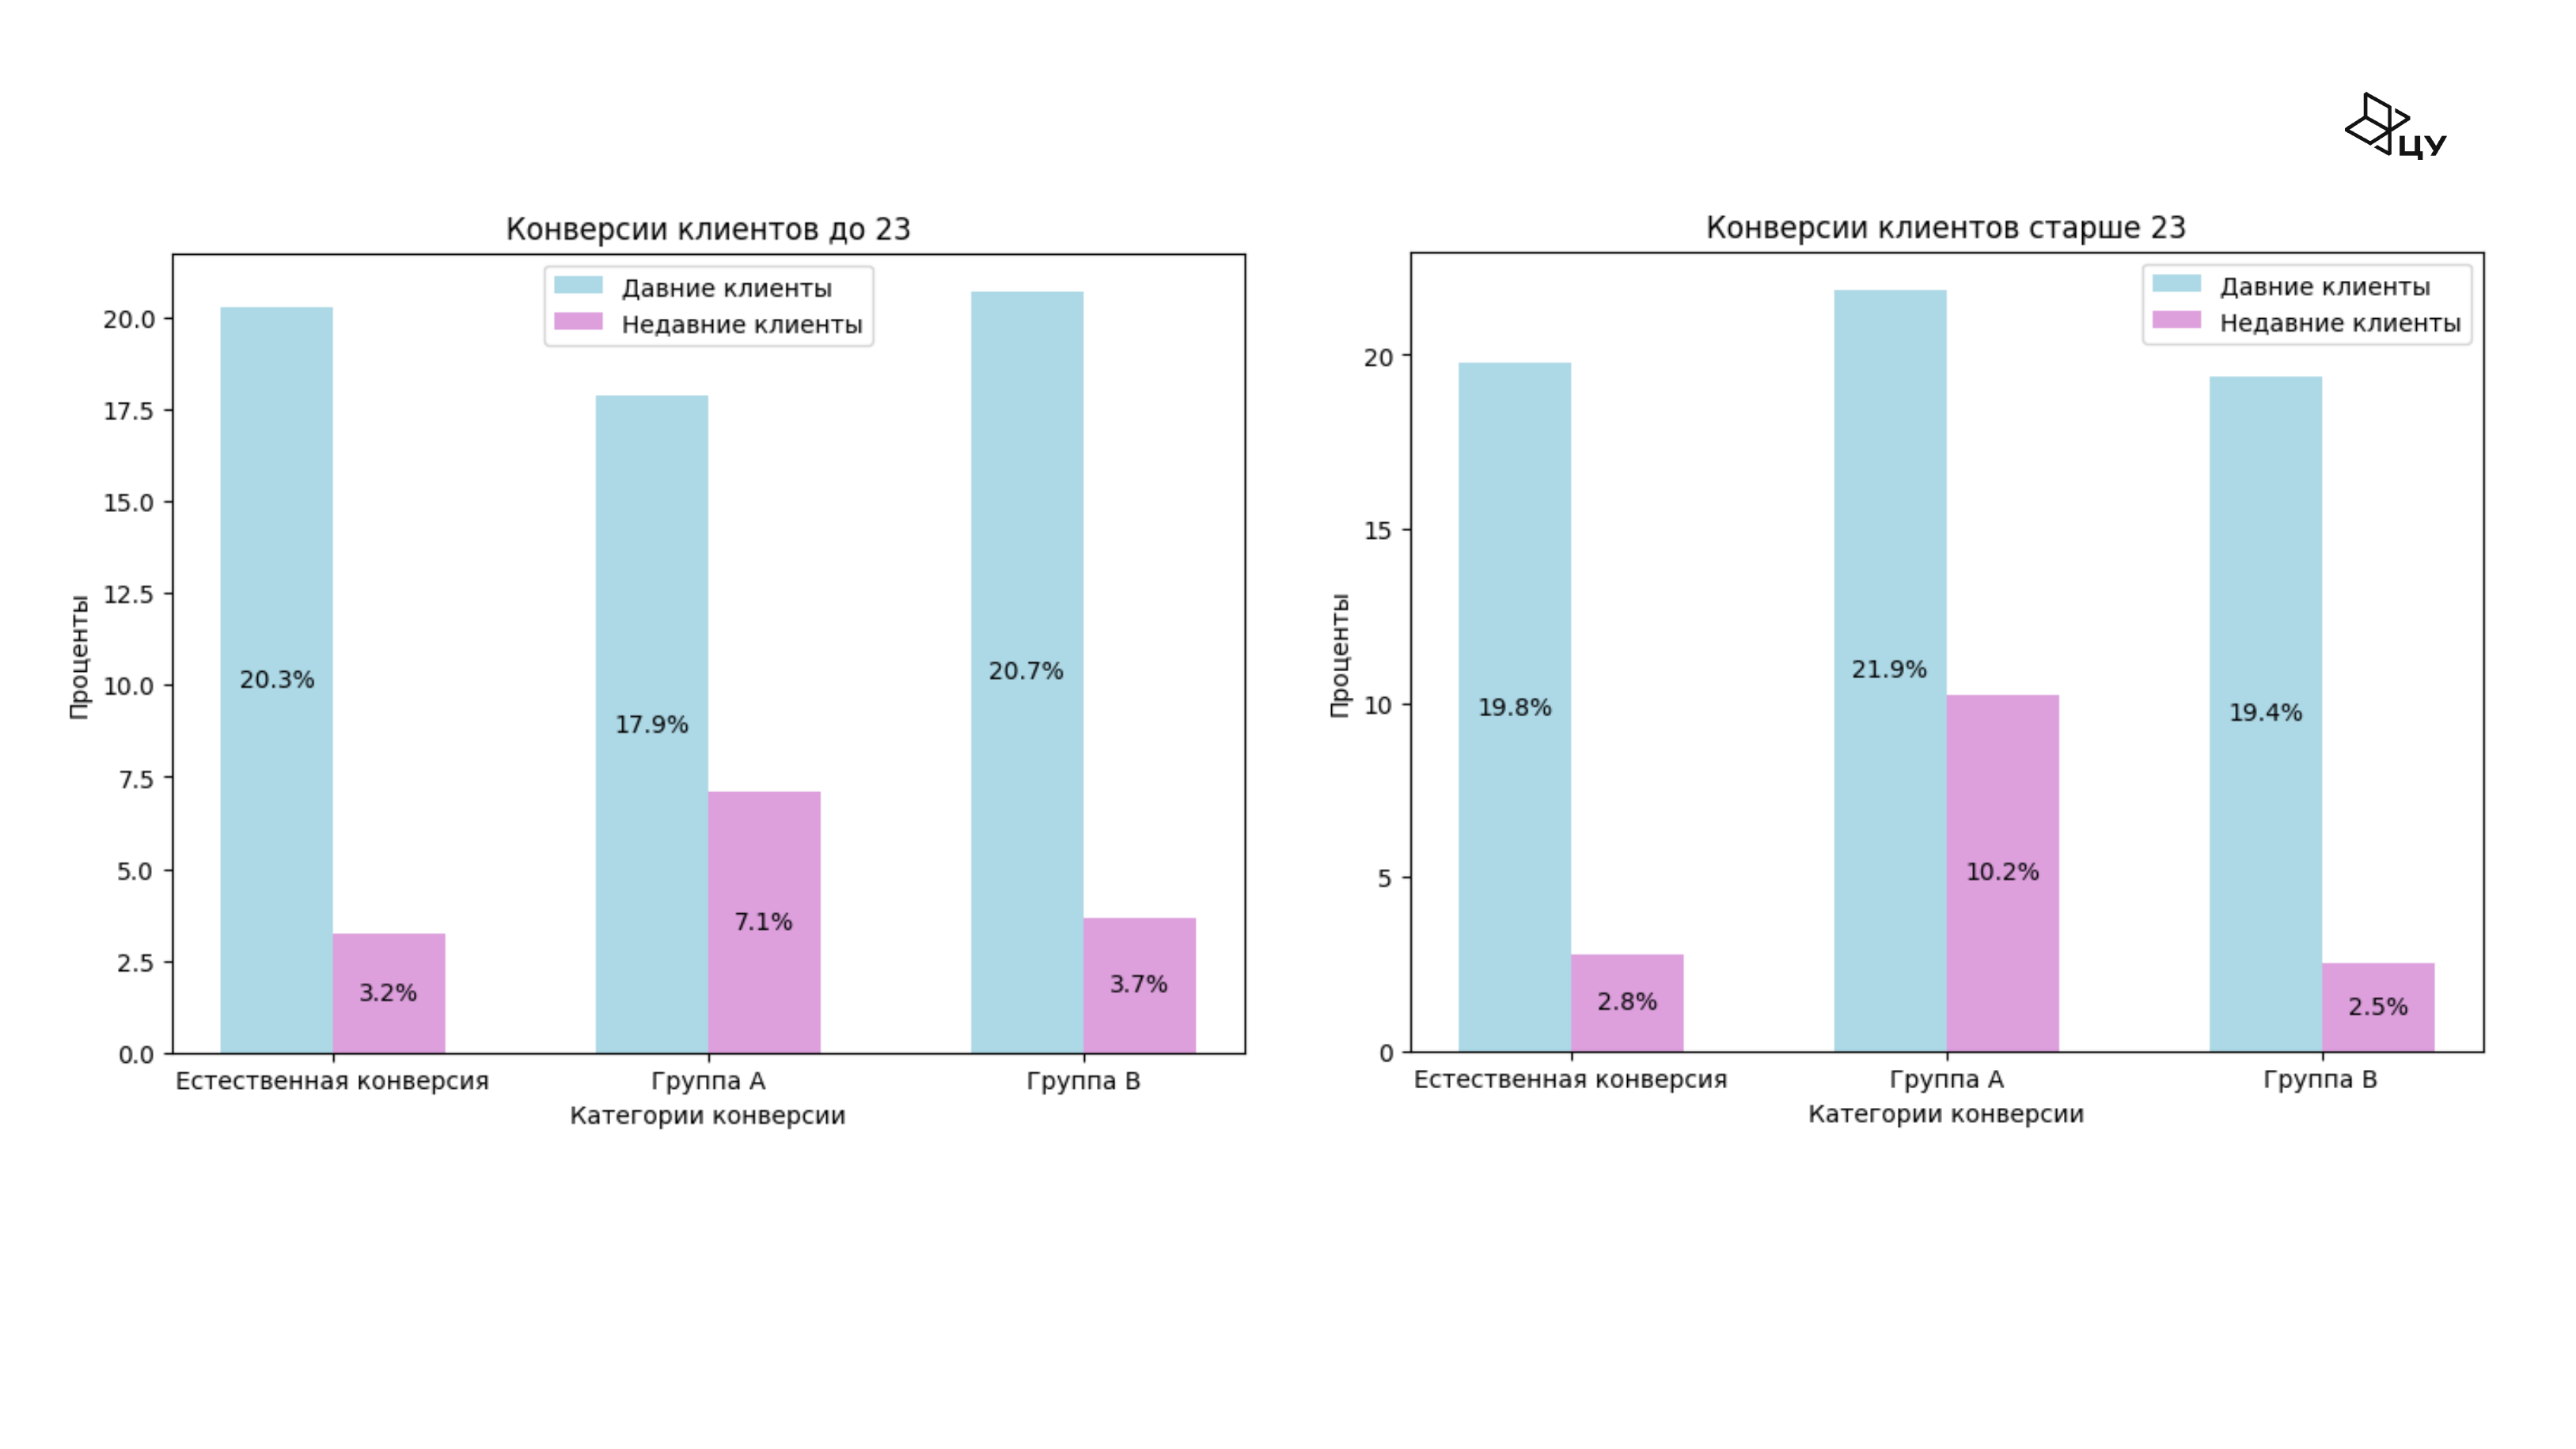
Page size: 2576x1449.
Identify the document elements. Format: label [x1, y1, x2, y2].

picture [1312, 197, 2499, 1144]
picture [51, 199, 1262, 1145]
picture [2345, 92, 2447, 160]
